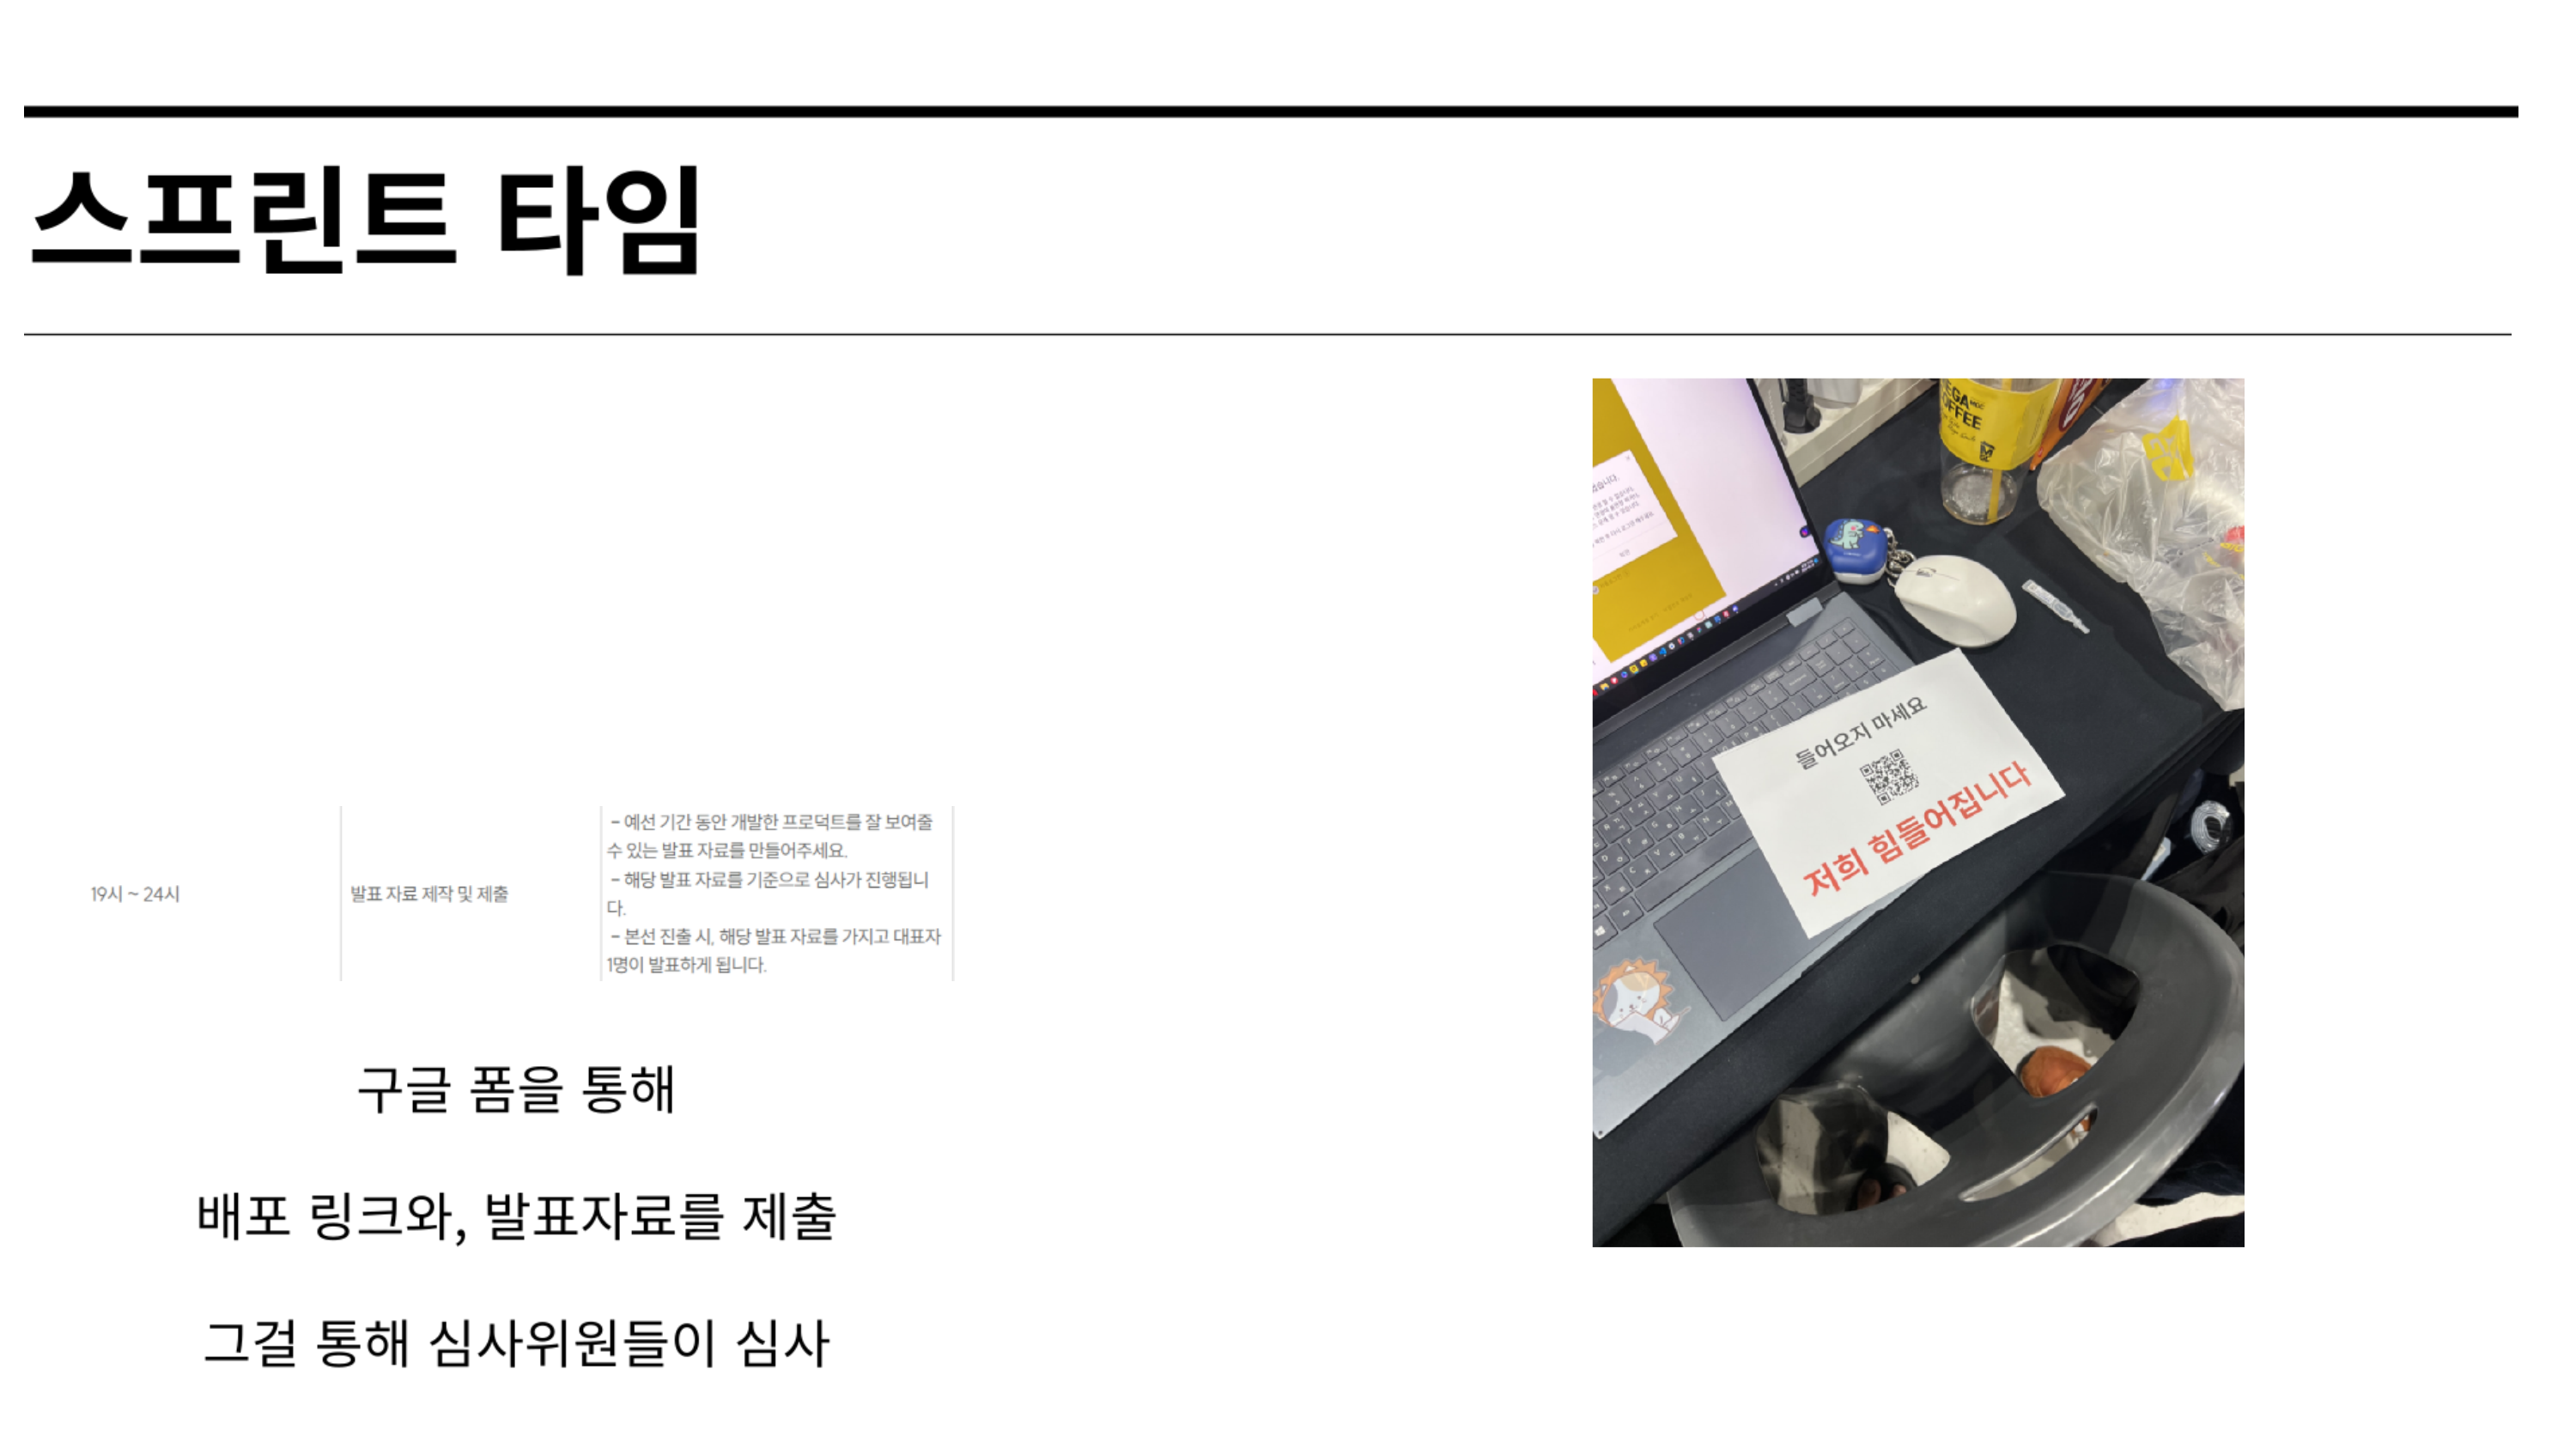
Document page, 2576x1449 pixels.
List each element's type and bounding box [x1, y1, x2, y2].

picture [175, 1032, 891, 1431]
picture [0, 91, 827, 416]
picture [1593, 1139, 2245, 1246]
picture [1593, 379, 2245, 486]
text_box [23, 89, 2519, 135]
text_box [84, 806, 955, 981]
text_box [1483, 486, 2354, 1139]
text_box [830, 331, 2512, 338]
